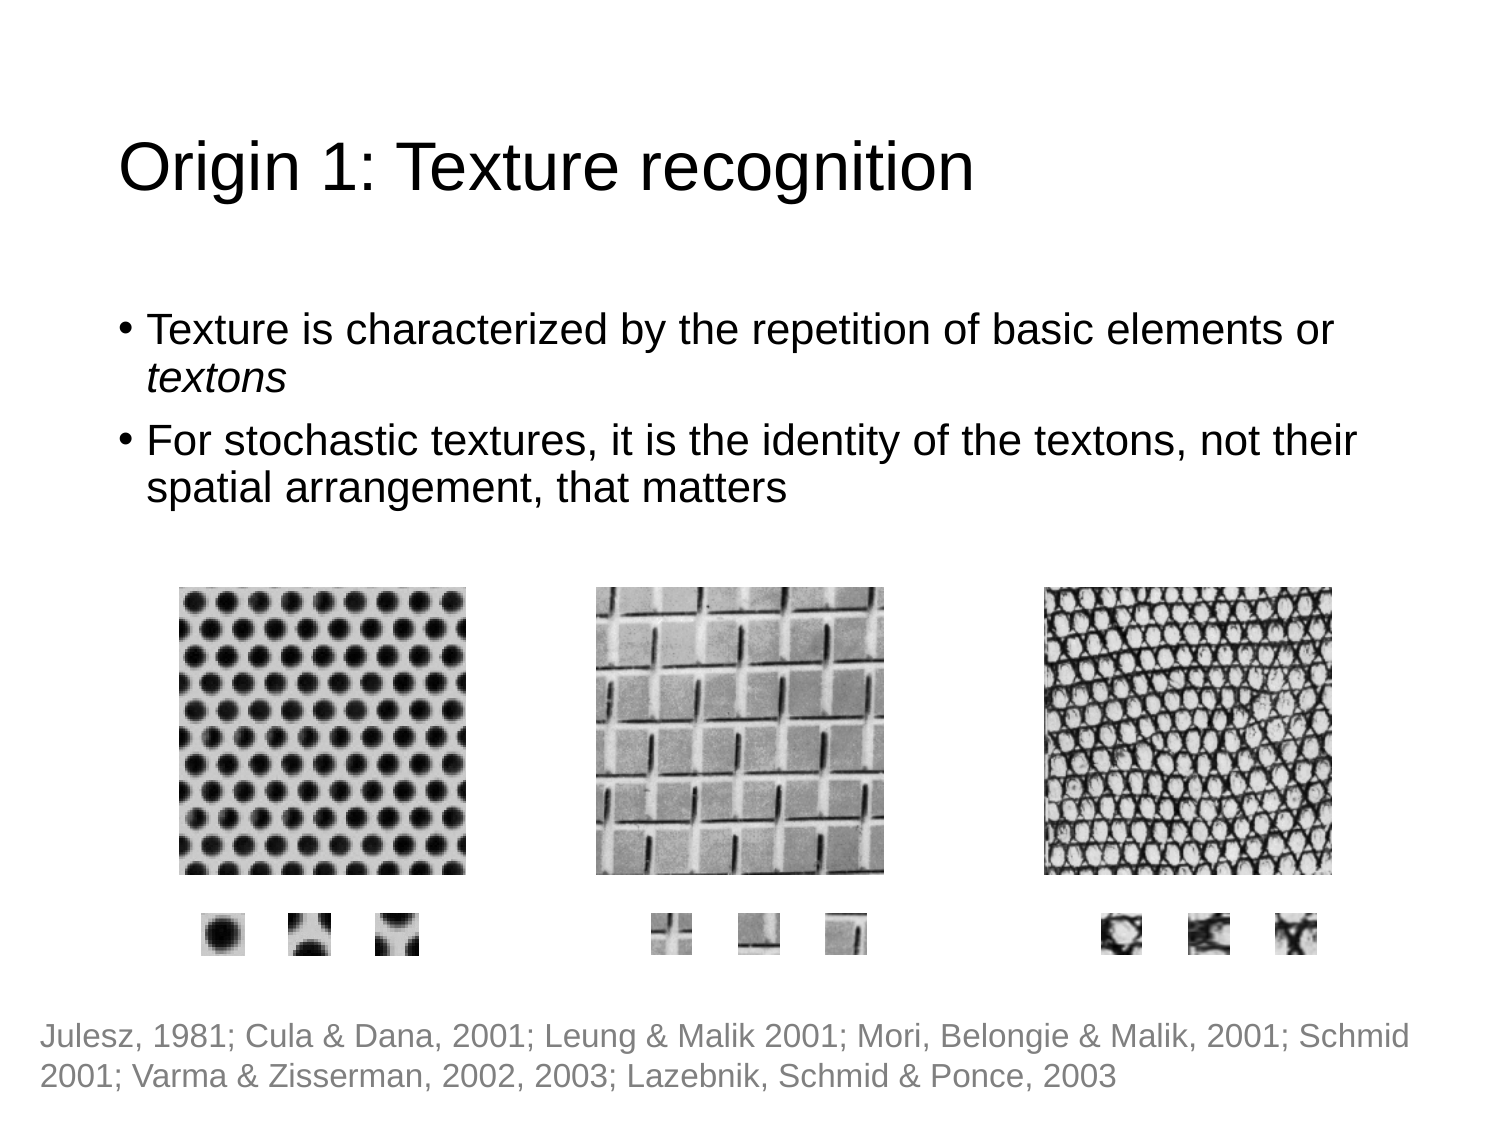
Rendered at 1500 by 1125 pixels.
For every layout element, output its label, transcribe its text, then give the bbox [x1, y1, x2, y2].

picture [1187, 912, 1230, 955]
text_box Julesz, 1981; Cula & Dana, 2001; Leung & Malik 2001; Mori, Belongie & Malik, 2001; Schmid 2001; Varma & Zisserman, 2002, 2003; Lazebnik, Schmid & Ponce, 2003 [24, 1007, 1488, 1102]
picture [595, 586, 884, 875]
picture [737, 912, 780, 955]
picture [649, 912, 693, 955]
picture [178, 586, 467, 875]
picture [287, 912, 332, 956]
list Texture is characterized by the repetition of basic elements or textons For stochastic textures, it is the identity of the textons, not their spatial arrangement, that matters [103, 299, 1397, 1007]
title Origin 1: Texture recognition [103, 59, 1397, 278]
picture [824, 912, 868, 955]
picture [1043, 586, 1332, 875]
picture [374, 912, 420, 957]
picture [1274, 912, 1318, 955]
picture [199, 912, 245, 957]
picture [1099, 912, 1143, 955]
